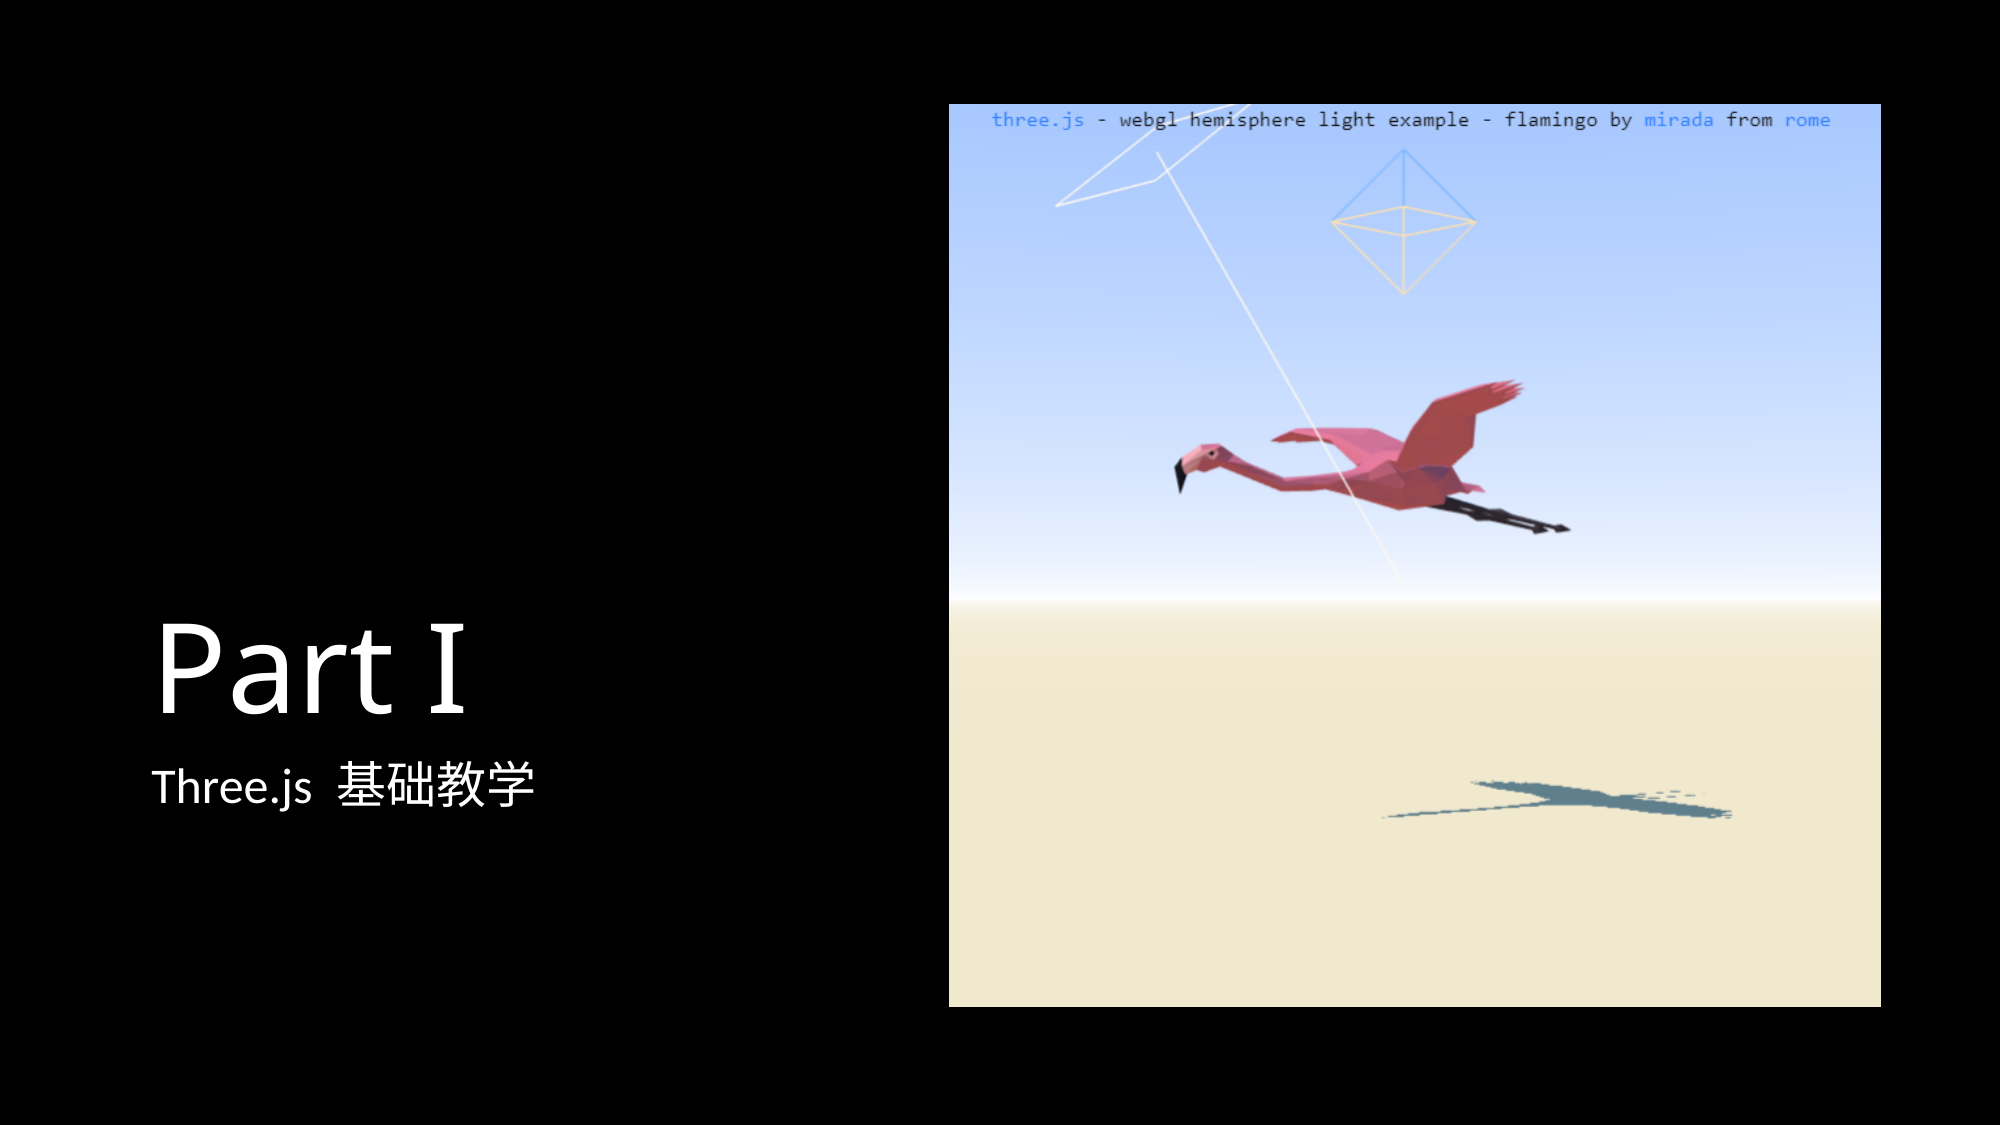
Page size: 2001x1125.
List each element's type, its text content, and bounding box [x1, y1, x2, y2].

list Three.js 基础教学 [136, 752, 949, 999]
picture [949, 104, 1881, 1007]
title Part I [136, 280, 949, 749]
